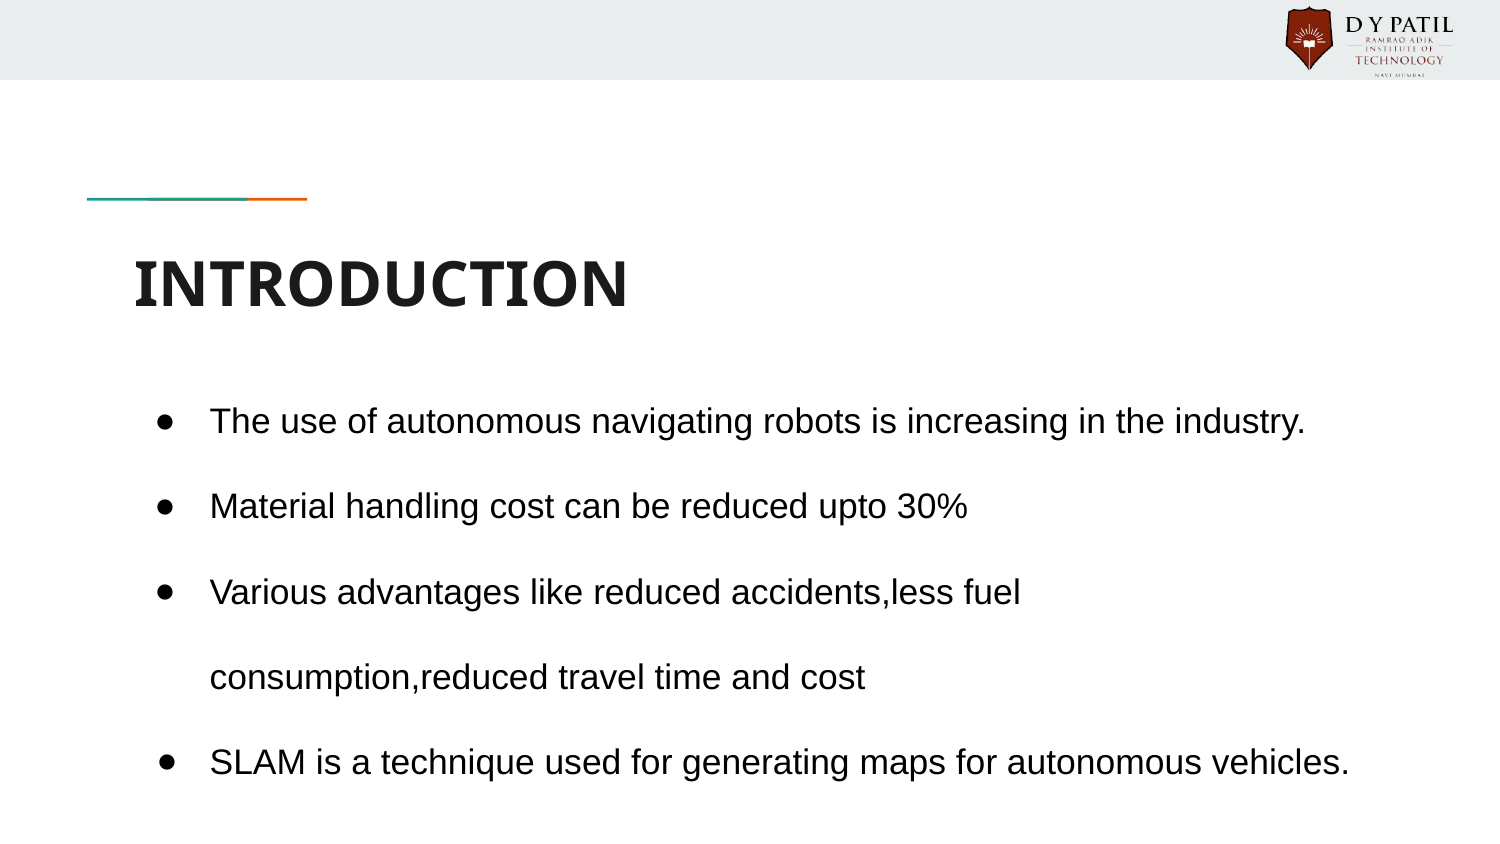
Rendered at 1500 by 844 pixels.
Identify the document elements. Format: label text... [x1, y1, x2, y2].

list The use of autonomous navigating robots is increasing in the industry. Material handling cost can be reduced upto 30% Various advantages like reduced accidents,less fuel consumption,reduced travel time and cost SLAM is a technique used for generating maps for autonomous vehicles. [119, 341, 1381, 712]
picture [1277, 0, 1463, 89]
title INTRODUCTION [119, 228, 1381, 317]
